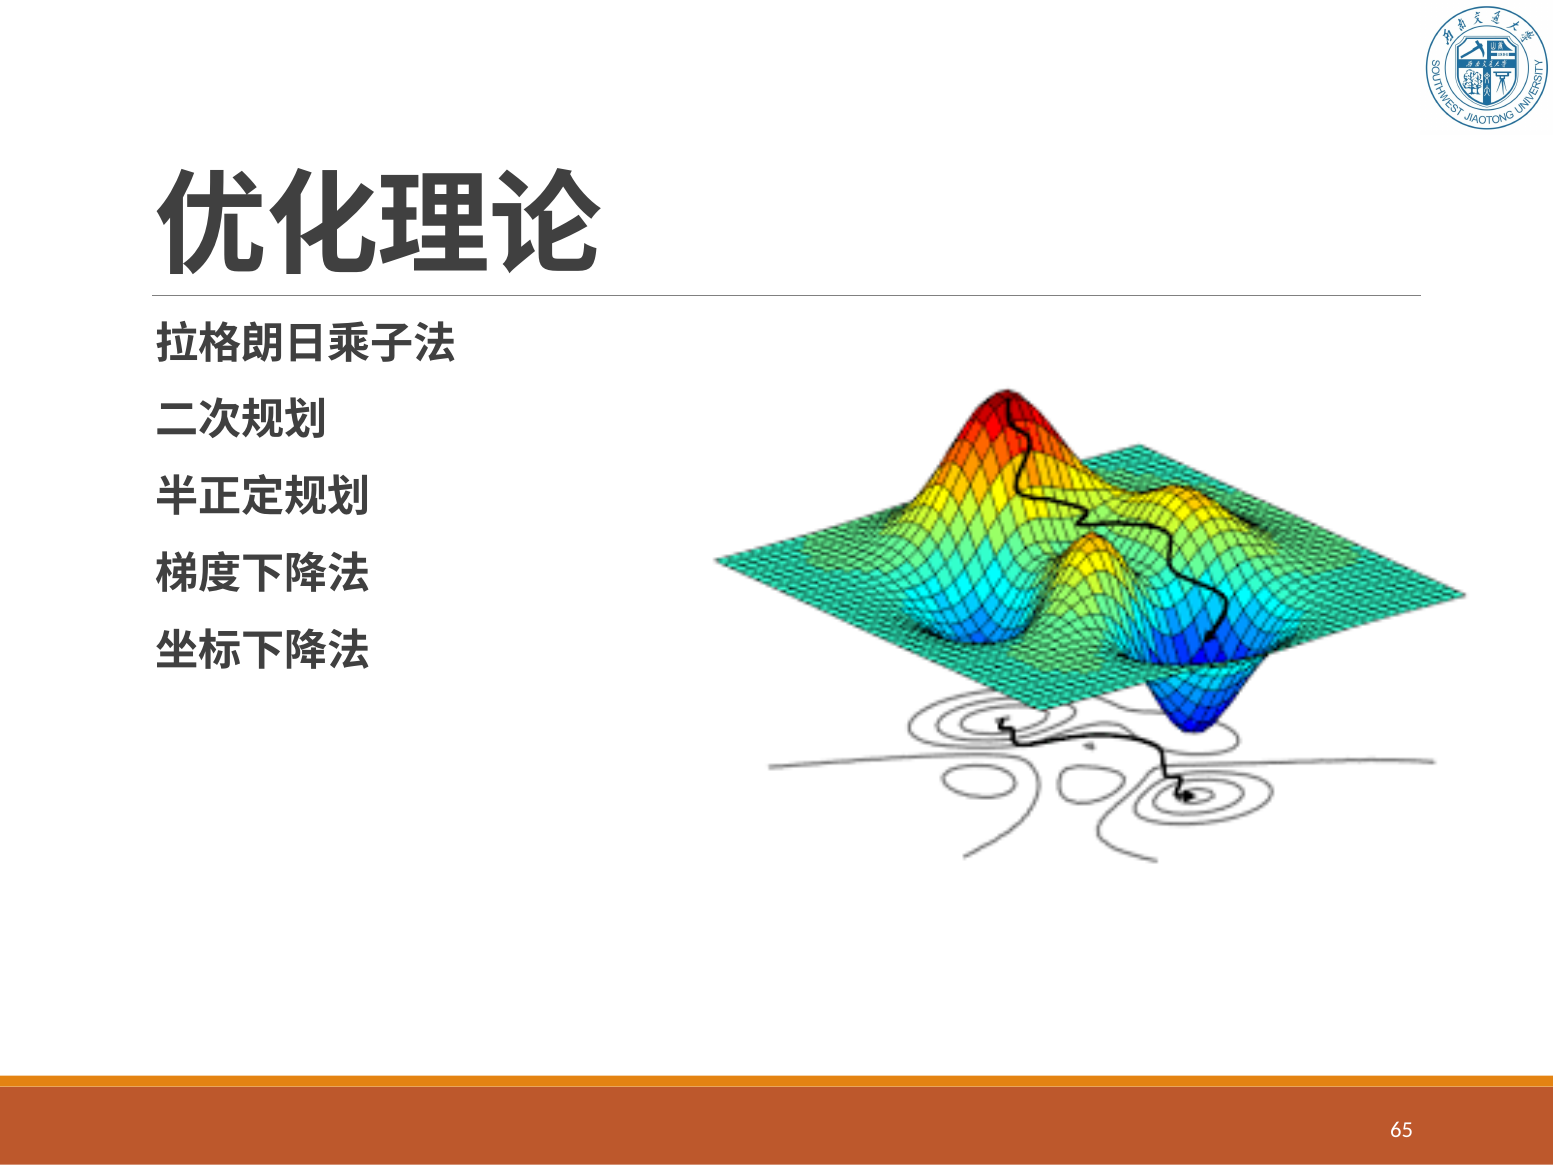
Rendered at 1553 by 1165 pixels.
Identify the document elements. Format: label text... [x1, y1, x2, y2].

picture [1420, 0, 1553, 135]
list 拉格朗日乘子法 二次规划 半正定规划 梯度下降法 坐标下降法 [139, 313, 1421, 997]
title 优化理论 [139, 48, 1421, 295]
slide_number 65 [1261, 1096, 1429, 1159]
picture [697, 347, 1479, 891]
